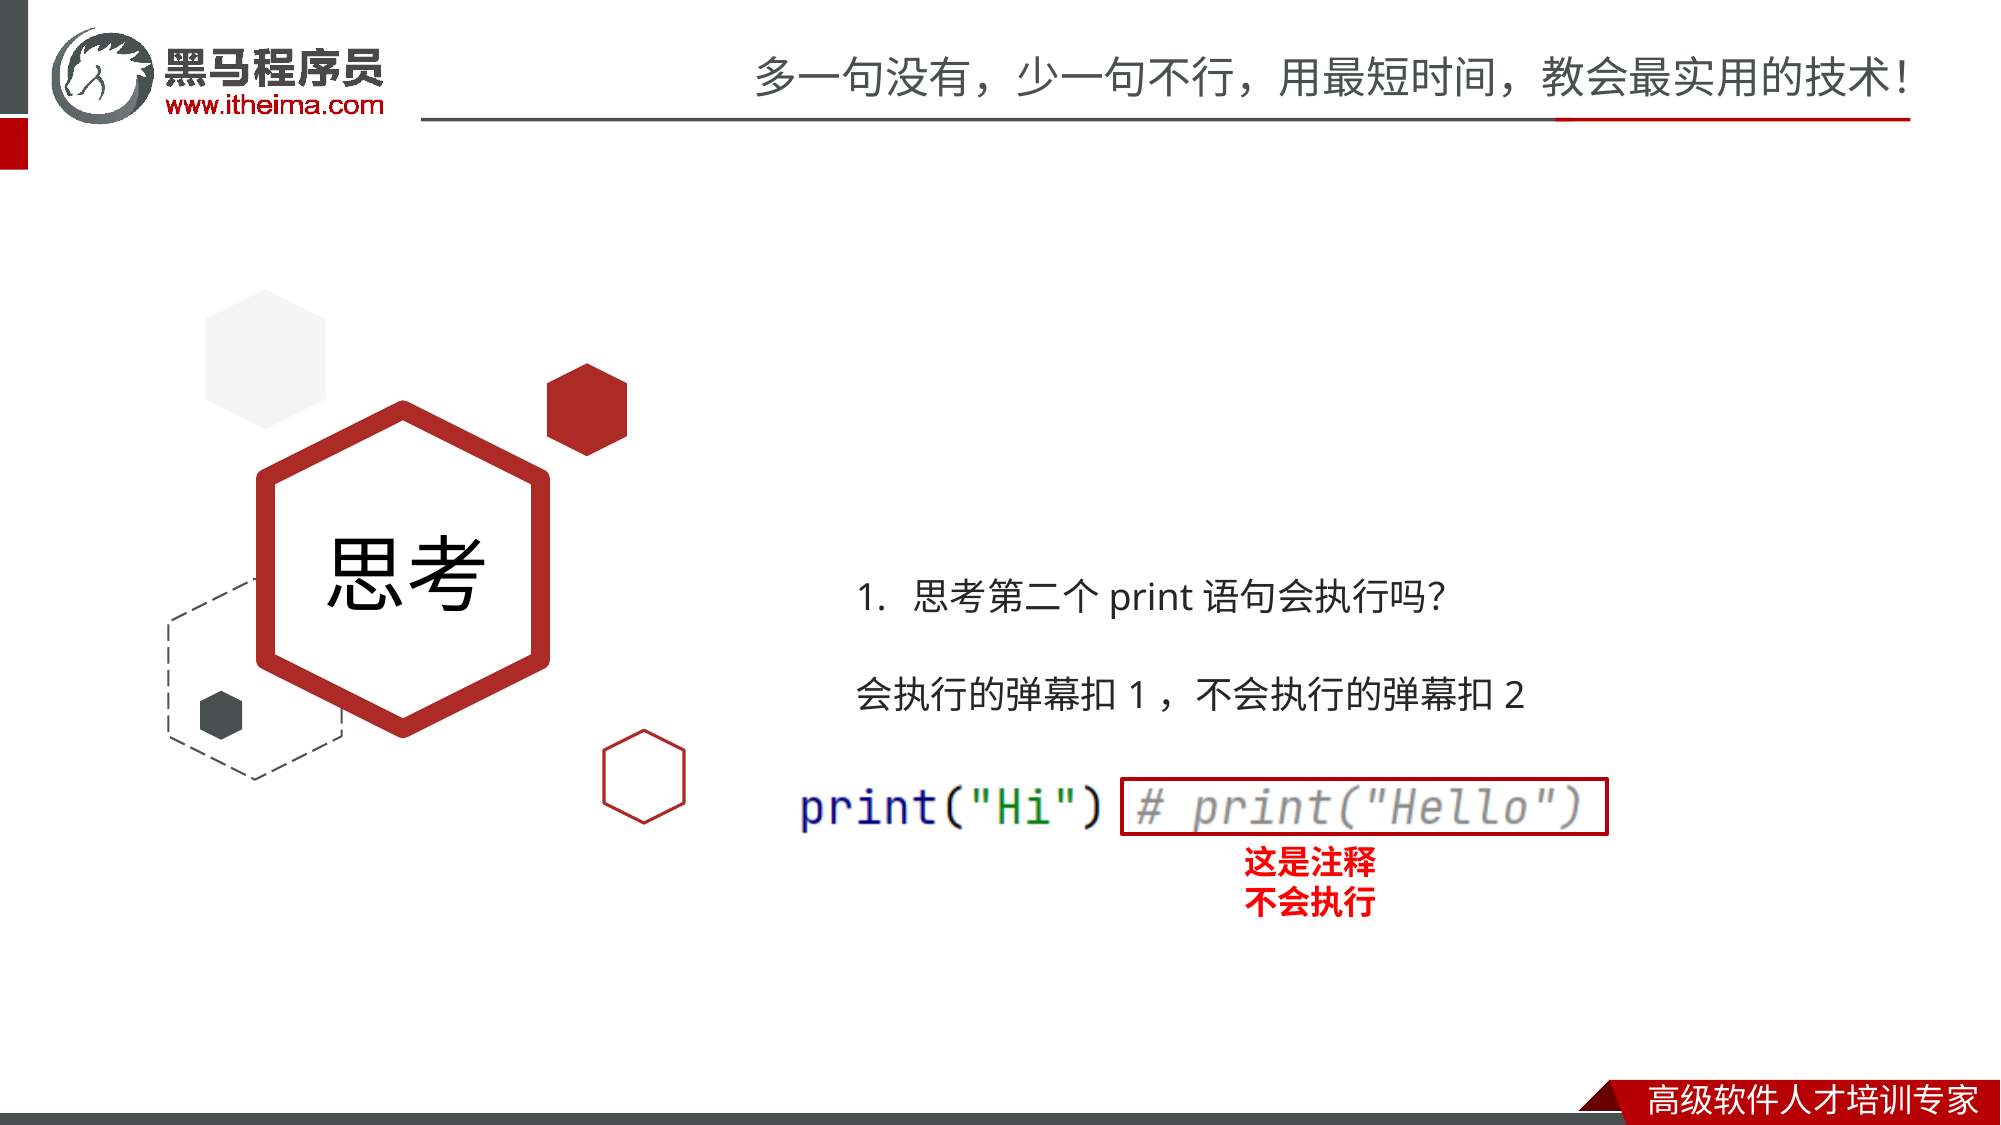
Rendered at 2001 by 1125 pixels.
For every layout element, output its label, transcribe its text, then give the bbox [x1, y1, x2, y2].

text_box 这是注释不会执行 [1229, 852, 1398, 929]
list 思考第二个print语句会执行吗？ 会执行的弹幕扣1，不会执行的弹幕扣2 [841, 235, 1786, 1009]
picture [797, 769, 1585, 844]
picture [50, 26, 384, 125]
text_box [1589, 777, 1609, 836]
